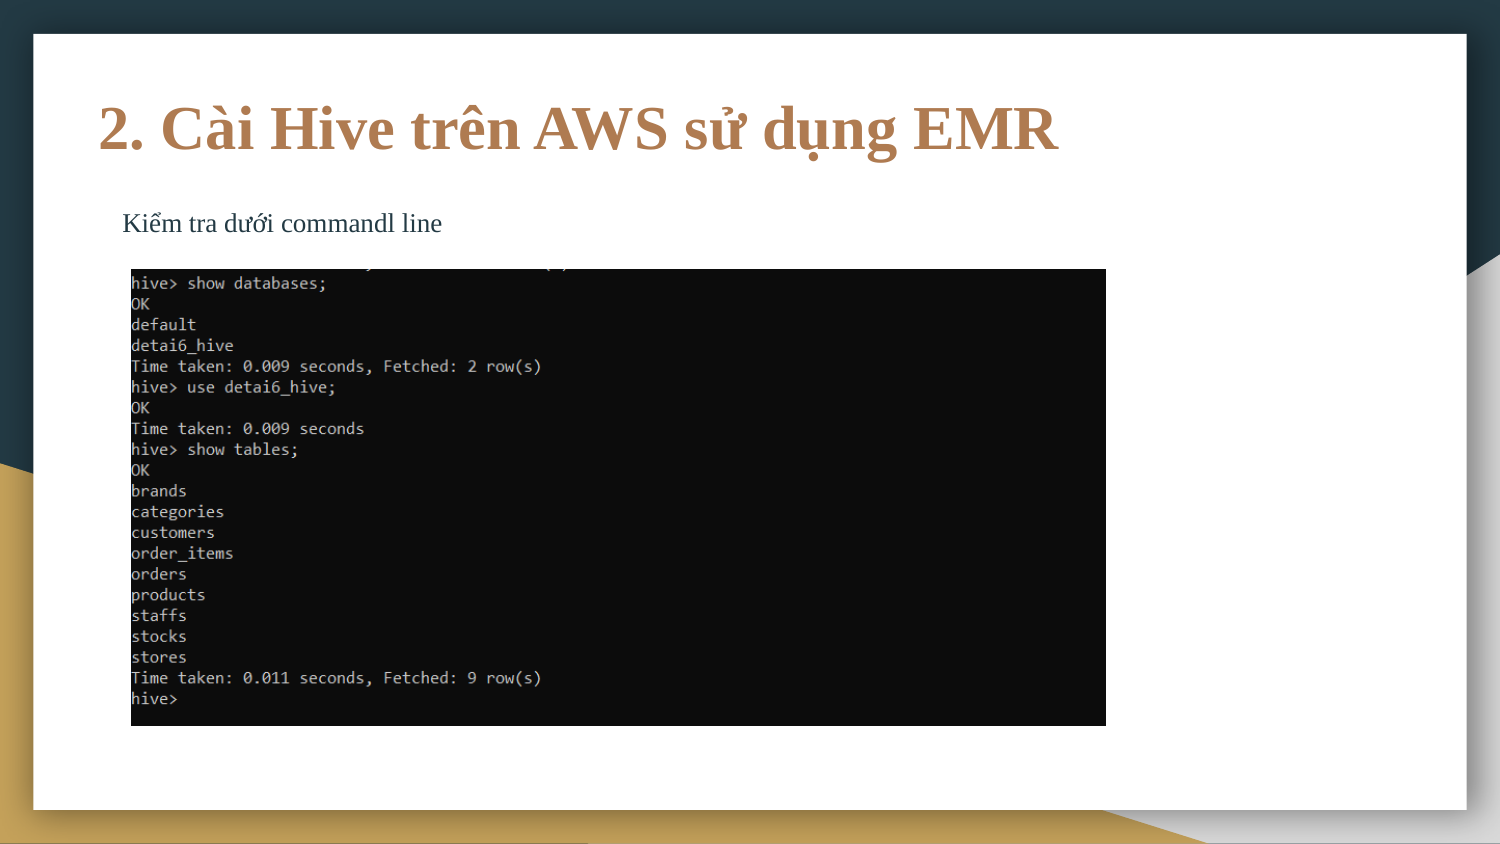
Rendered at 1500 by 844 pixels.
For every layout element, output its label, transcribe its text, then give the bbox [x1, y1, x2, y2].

text_box Kiểm tra dưới commandl line [83, 185, 1040, 257]
title 2. Cài Hive trên AWS sử dụng EMR [83, 71, 1315, 229]
picture [131, 268, 1106, 726]
